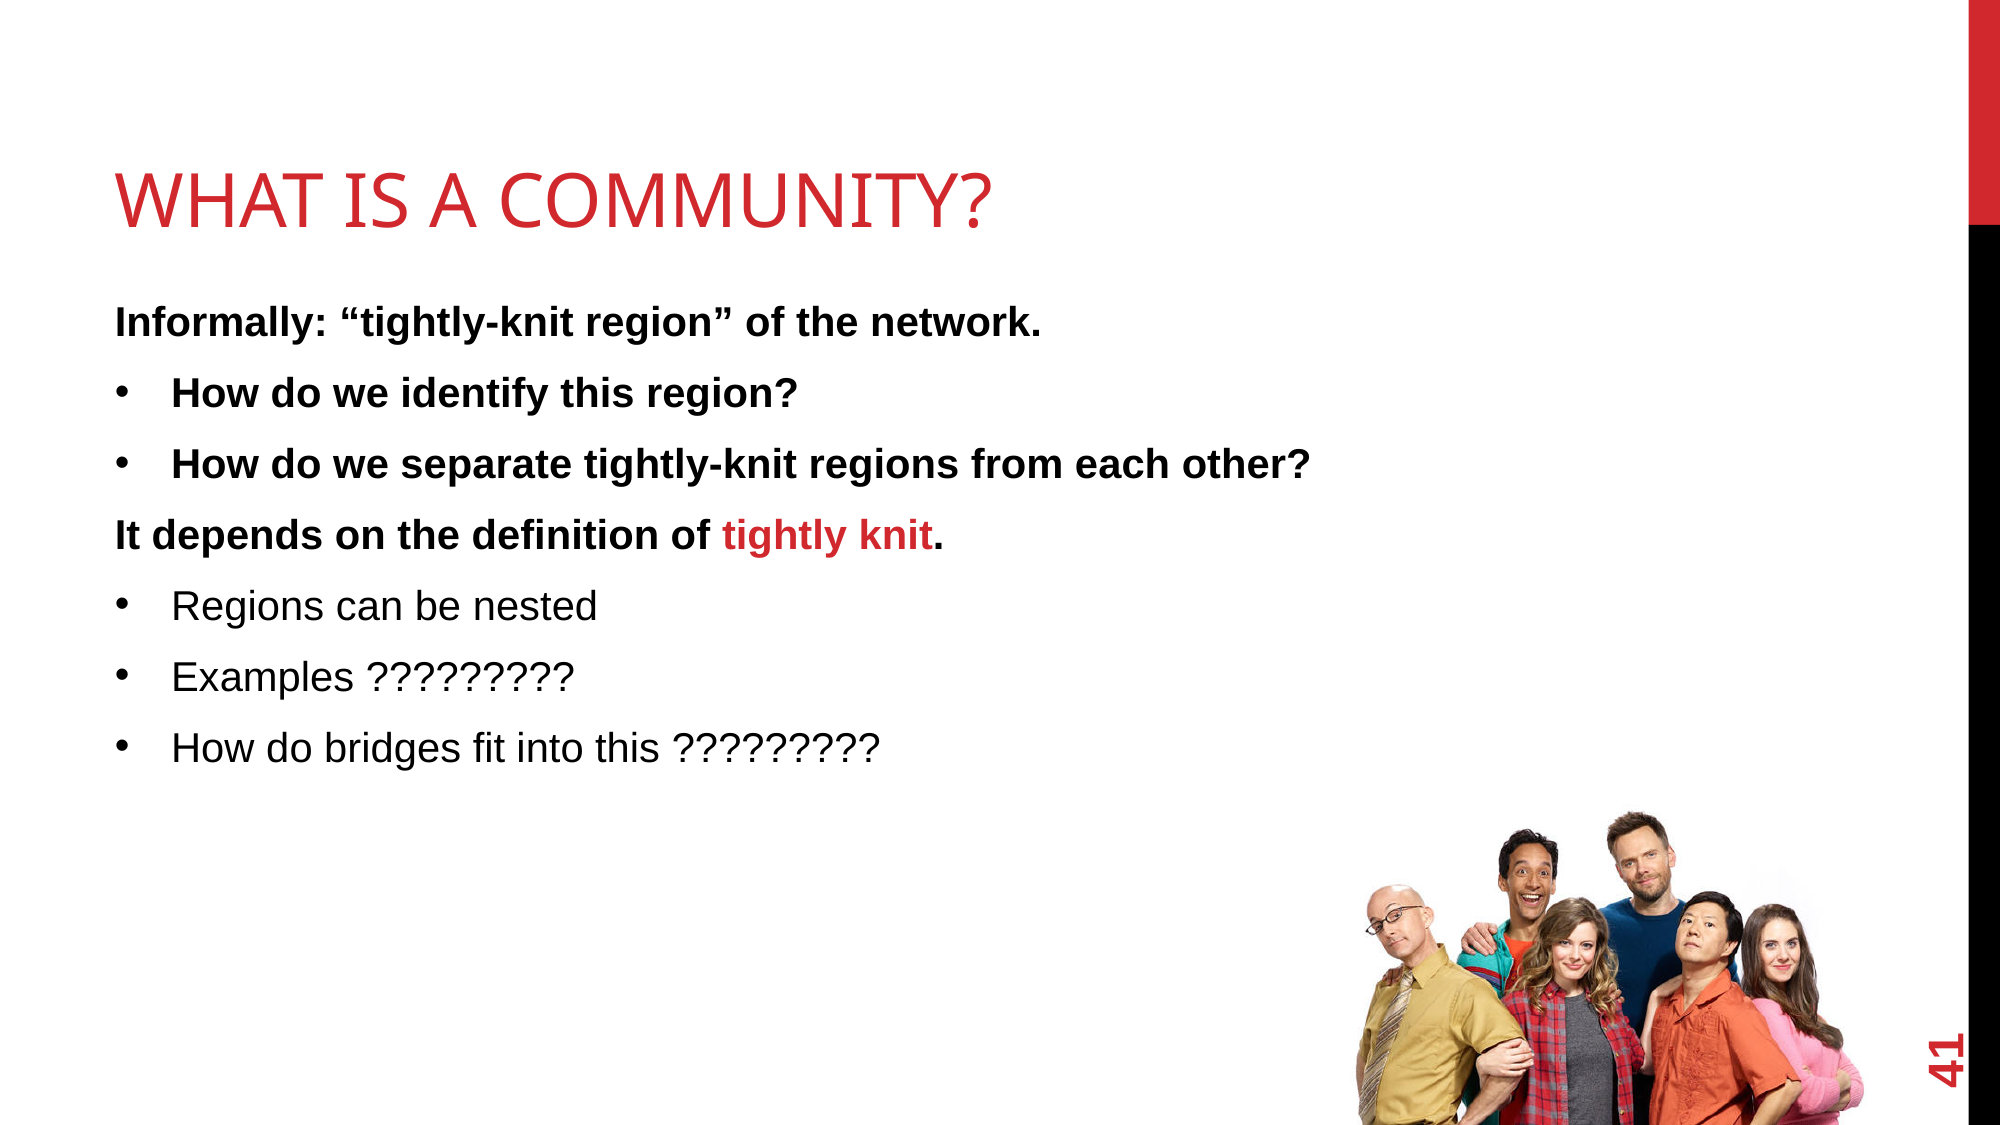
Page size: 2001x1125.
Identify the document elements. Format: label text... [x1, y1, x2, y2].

slide_number <number> [1904, 887, 1984, 1104]
title WHAT IS A COMMUNITY? [99, 25, 1367, 250]
list Informally: “tightly-knit region” of the network. How do we identify this region? How do we separate tightly-knit regions from each other? It depends on the definition of tightly knit. Regions can be nested Examples ????????? How do bridges fit into this ????????? [99, 287, 1767, 1005]
picture [1327, 804, 1901, 1125]
